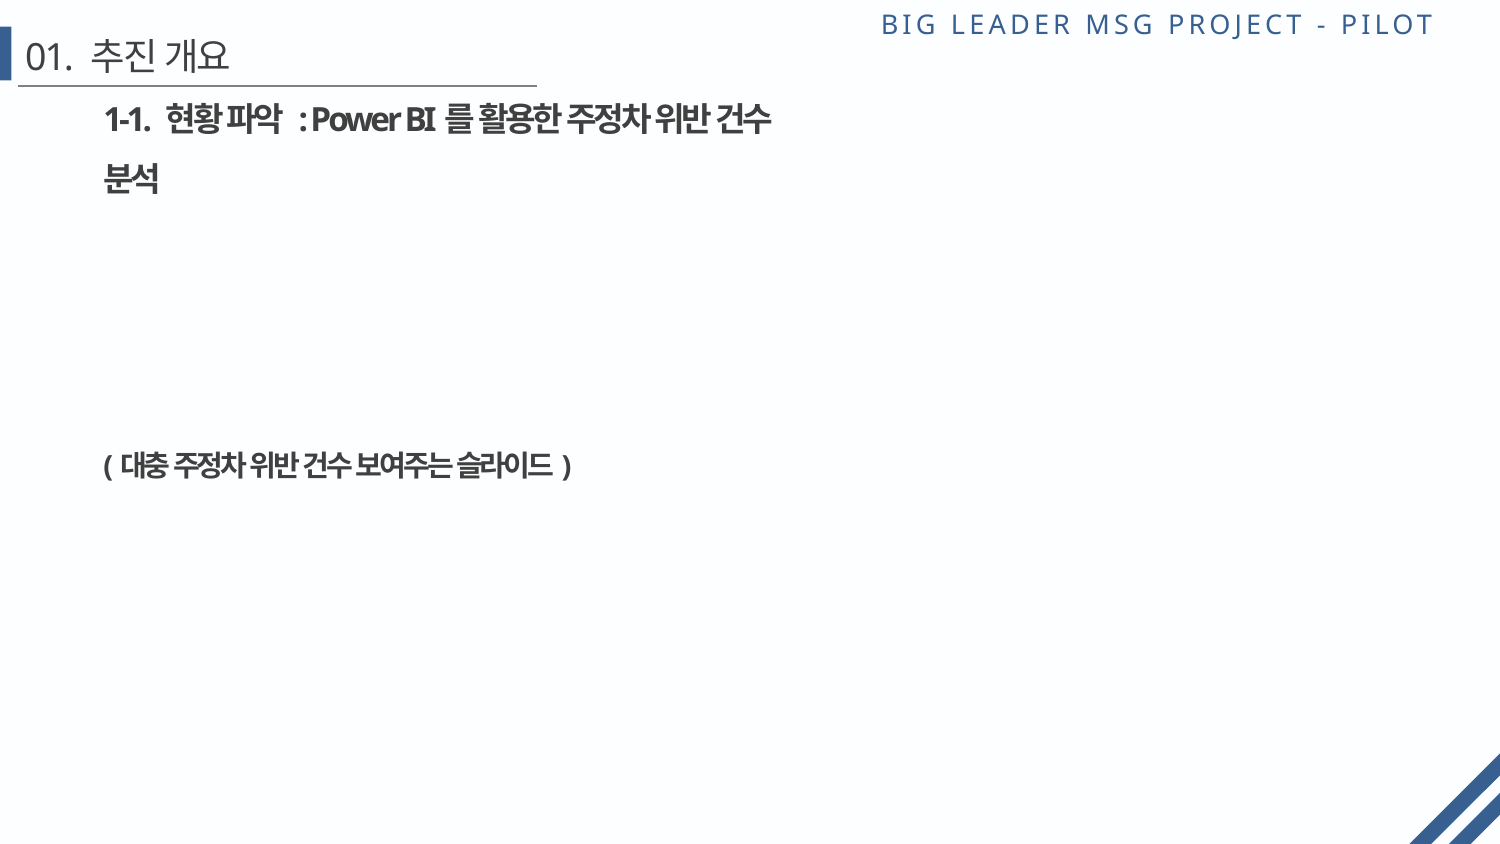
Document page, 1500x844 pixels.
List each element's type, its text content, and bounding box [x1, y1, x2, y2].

text_box 1-1. 현황 파악 : Power BI를 활용한 주정차 위반 건수 분석 [88, 70, 821, 206]
text_box (대충 주정차 위반 건수 보여주는 슬라이드) [88, 422, 644, 490]
title 01. 추진 개요 [10, 25, 296, 86]
